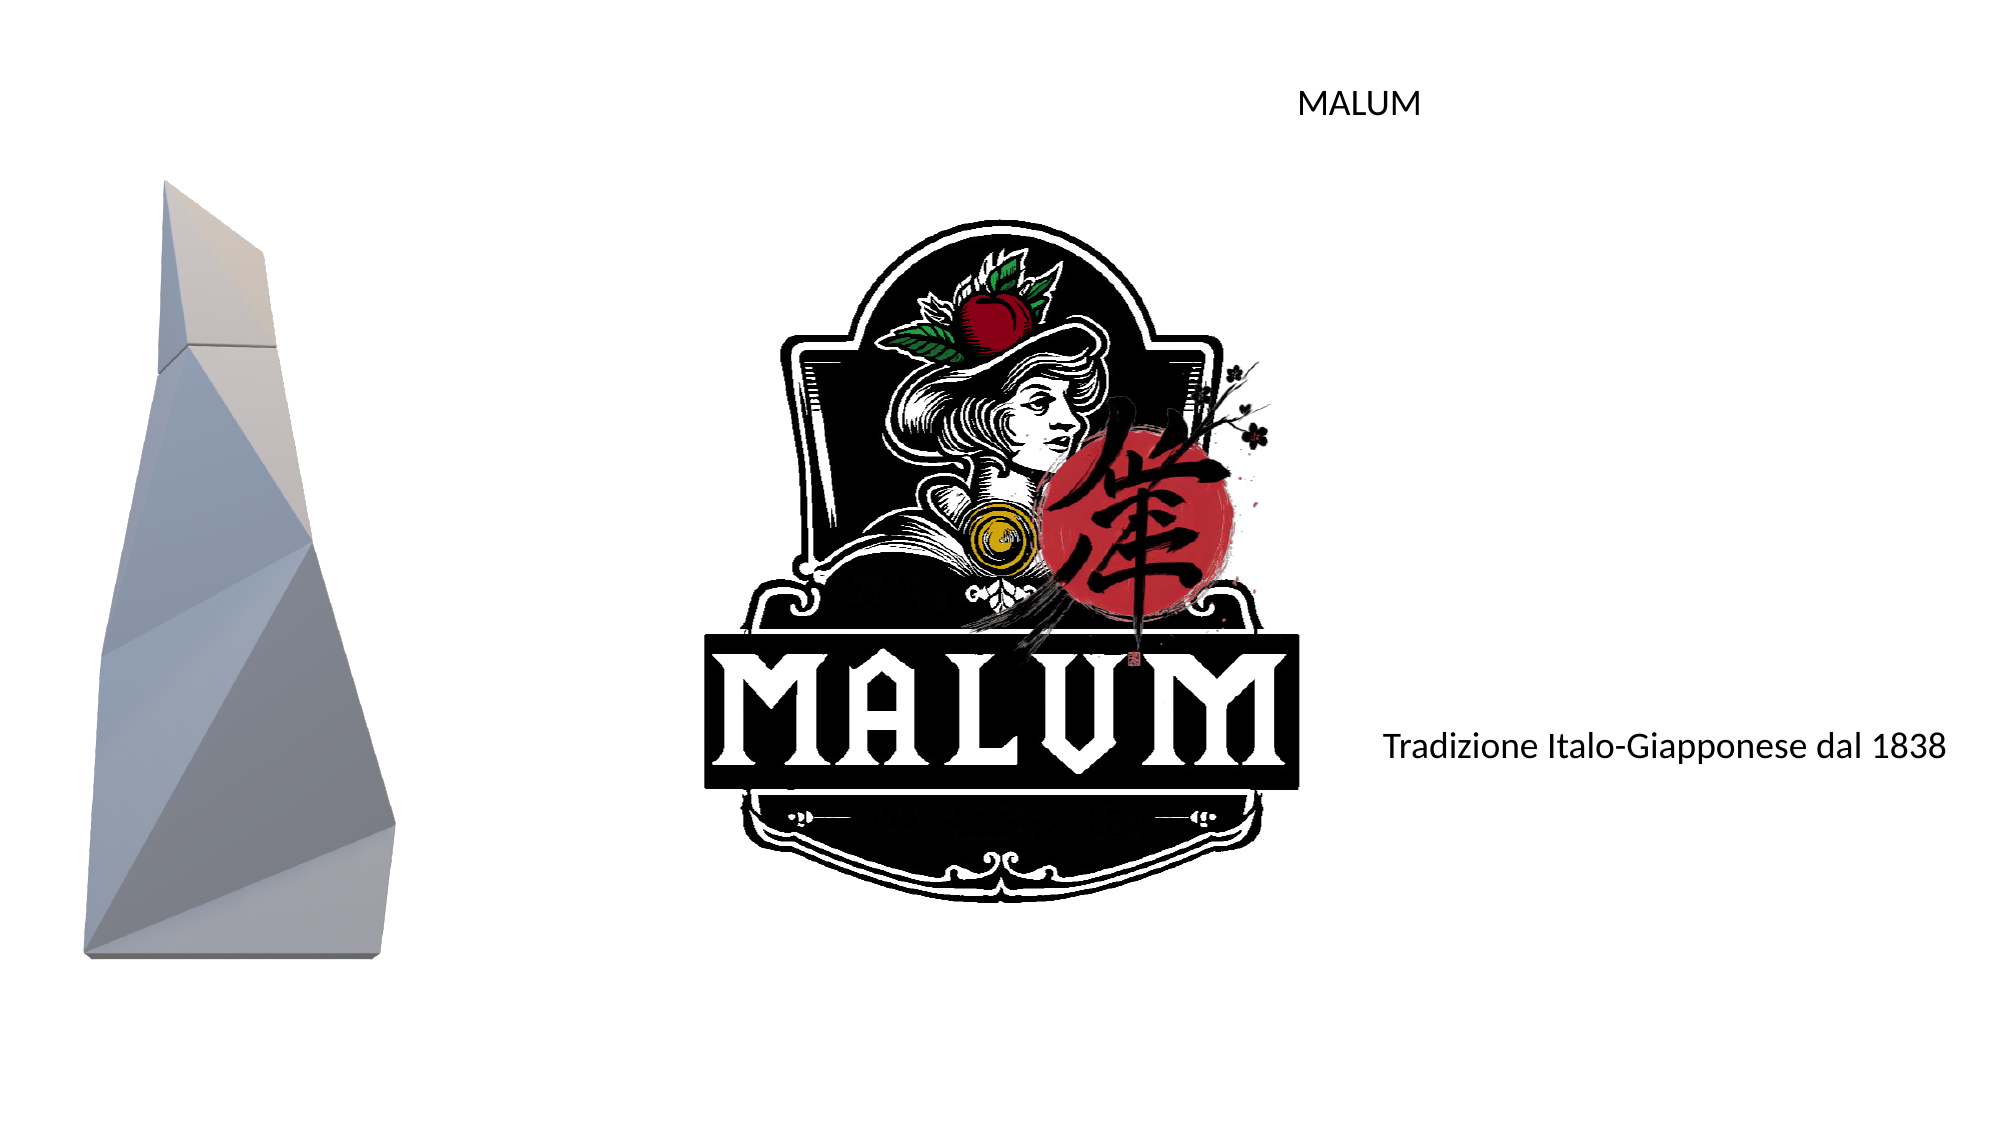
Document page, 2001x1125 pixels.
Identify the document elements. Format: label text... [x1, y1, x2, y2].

text_box Tradizione Italo-Giapponese dal 1838 [1360, 713, 2000, 773]
picture [640, 217, 1360, 908]
text_box MALUM [992, 70, 1727, 131]
picture [78, 159, 405, 966]
